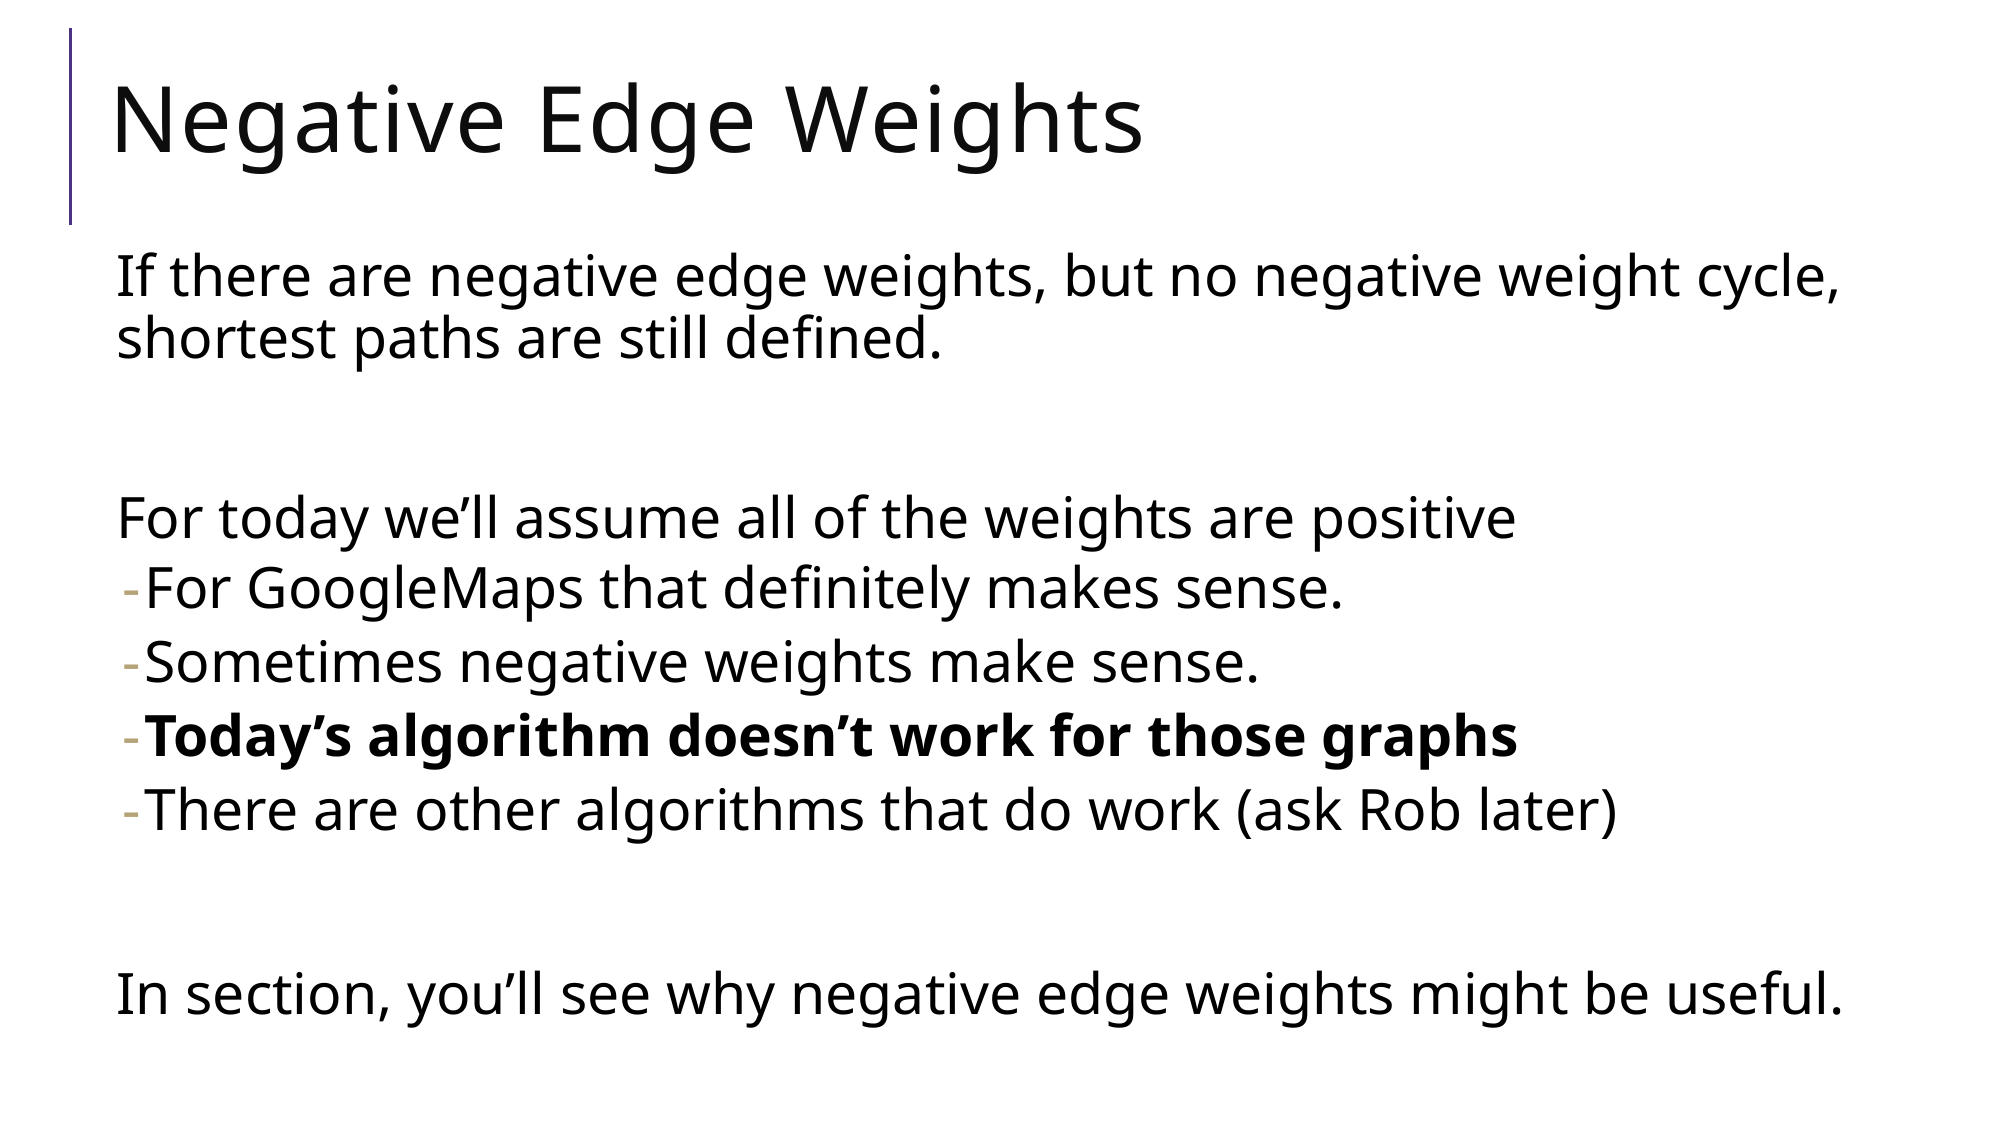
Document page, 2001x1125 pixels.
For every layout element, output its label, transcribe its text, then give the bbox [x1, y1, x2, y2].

list If there are negative edge weights, but no negative weight cycle, shortest paths are still defined. For today we’ll assume all of the weights are positive For GoogleMaps that definitely makes sense. Sometimes negative weights make sense. Today’s algorithm doesn’t work for those graphs There are other algorithms that do work (ask Rob later) In section, you’ll see why negative edge weights might be useful. [94, 240, 1930, 1035]
title Negative Edge Weights [94, 43, 1930, 210]
